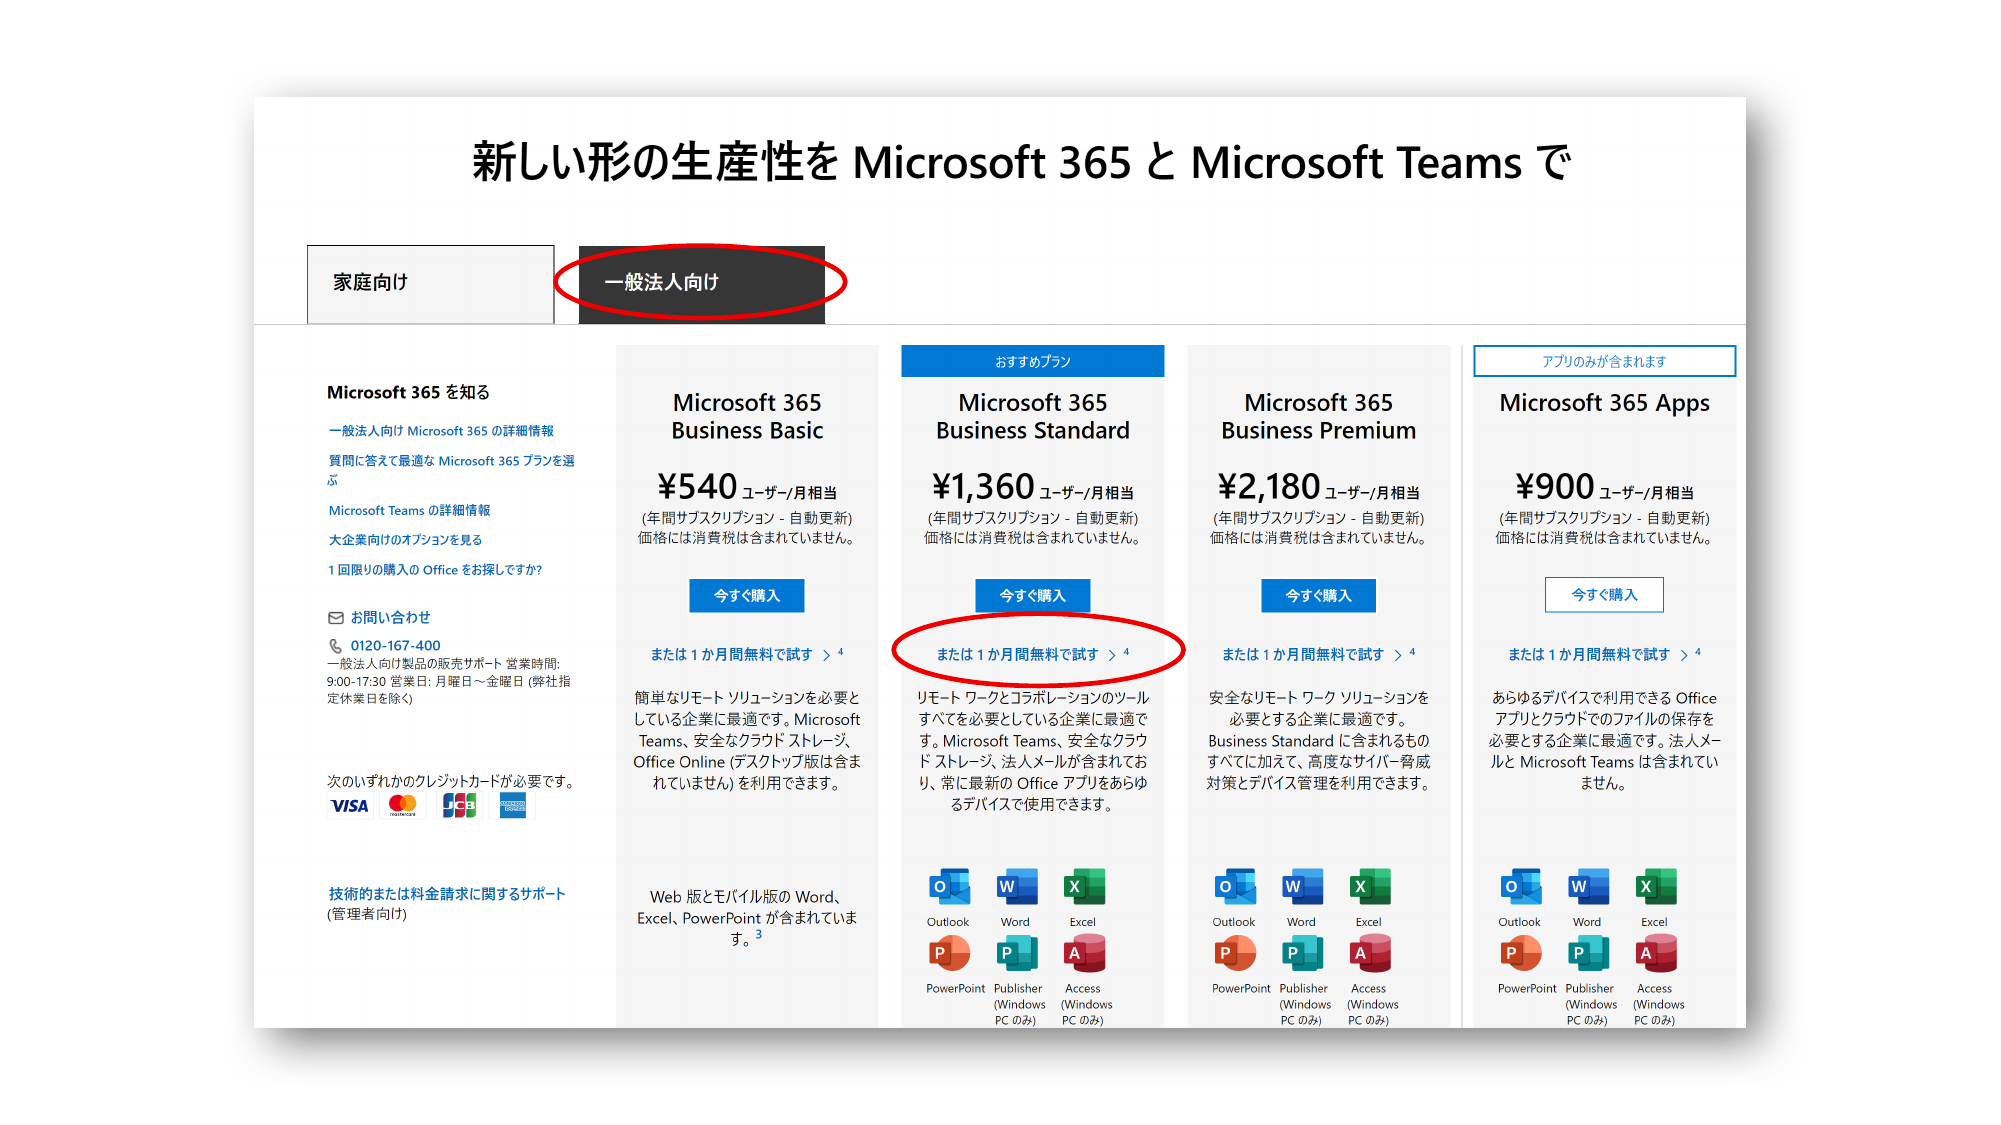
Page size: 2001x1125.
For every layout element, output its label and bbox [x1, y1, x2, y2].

picture [254, 97, 1746, 1028]
